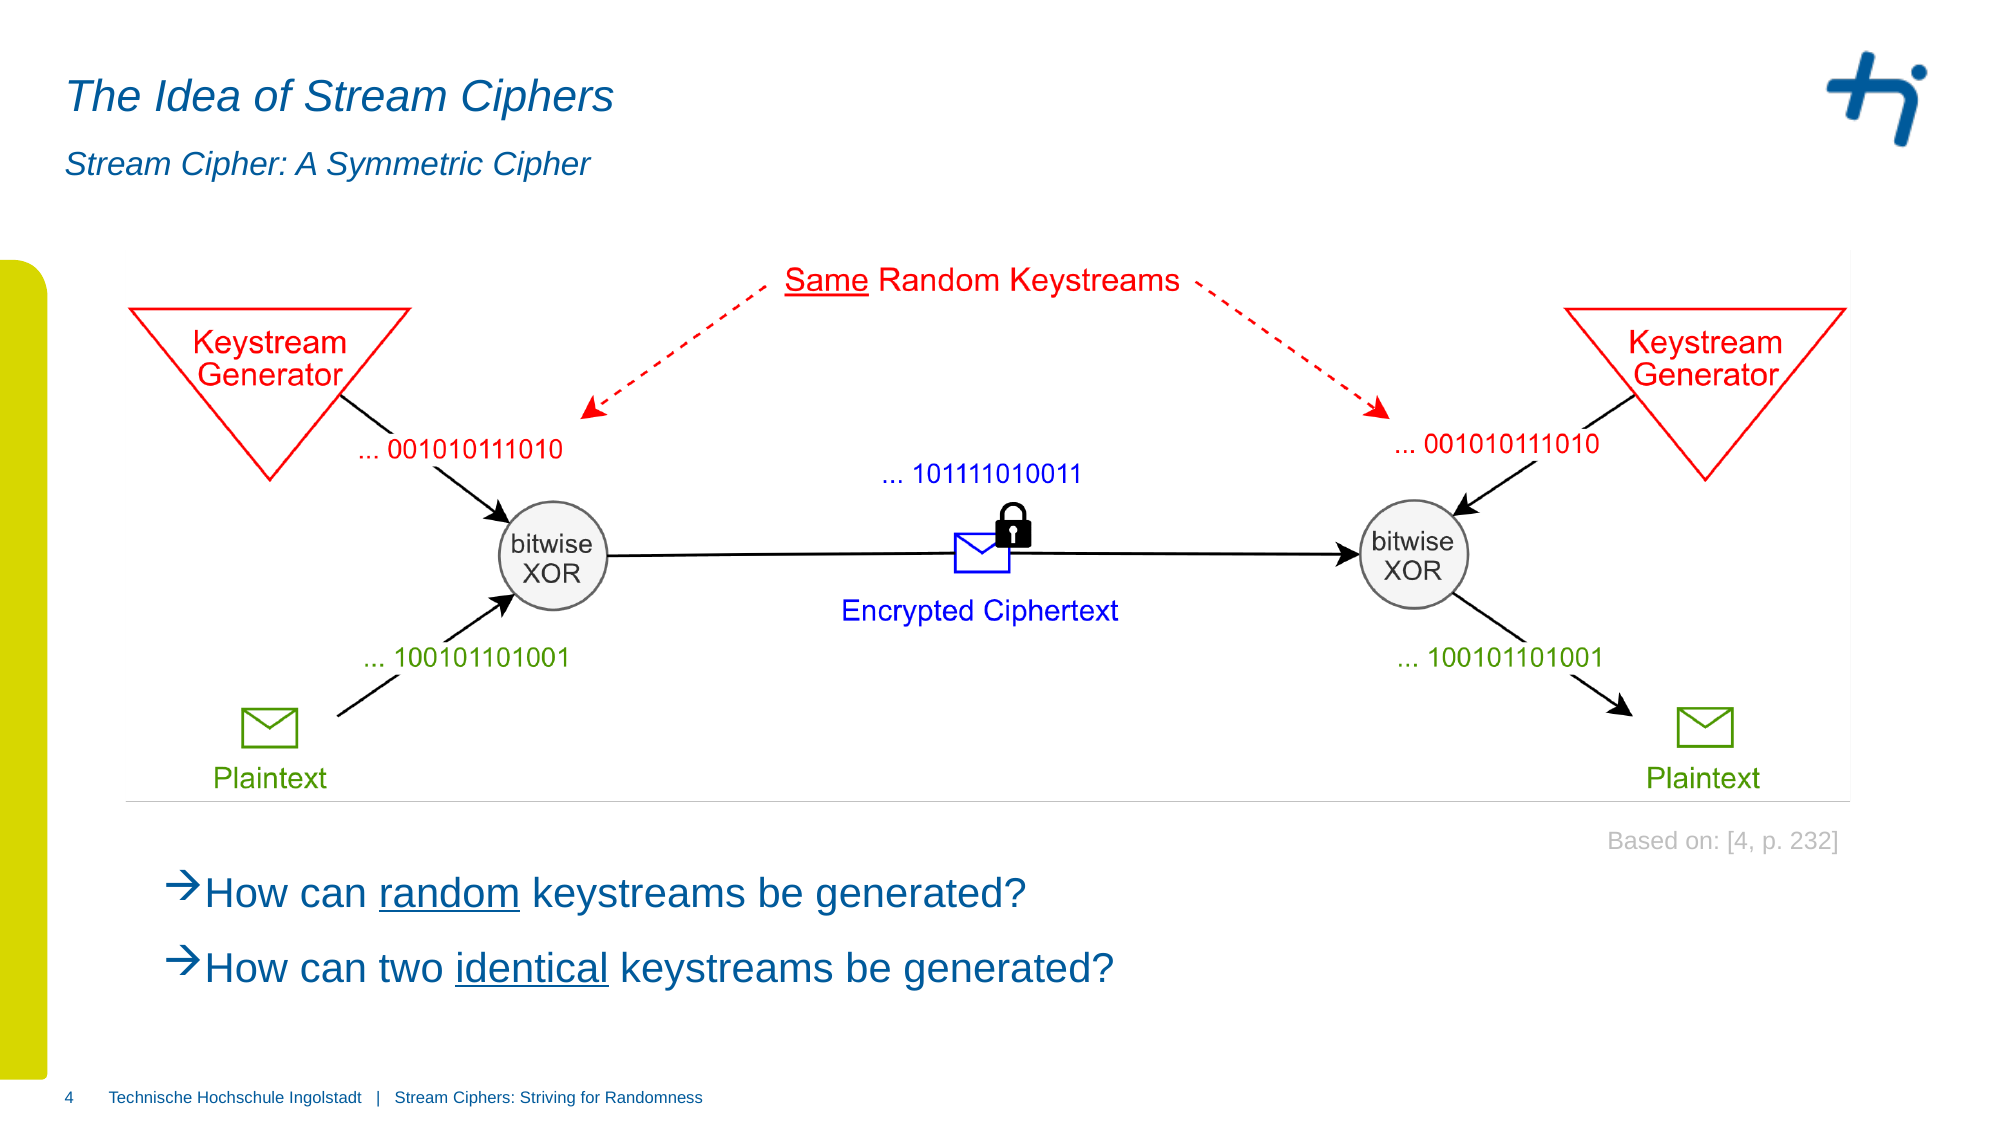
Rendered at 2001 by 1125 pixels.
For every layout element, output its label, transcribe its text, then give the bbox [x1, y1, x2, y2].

title The Idea of Stream Ciphers [64, 66, 1665, 121]
text_box Based on: [4, p. 232] [1592, 809, 1919, 875]
list How can random keystreams be generated? How can two identical keystreams be generated? [103, 264, 1919, 1043]
picture [123, 250, 1851, 803]
subtitle Stream Cipher: A Symmetric Cipher [64, 122, 1665, 179]
slide_number 4 [64, 1087, 107, 1122]
